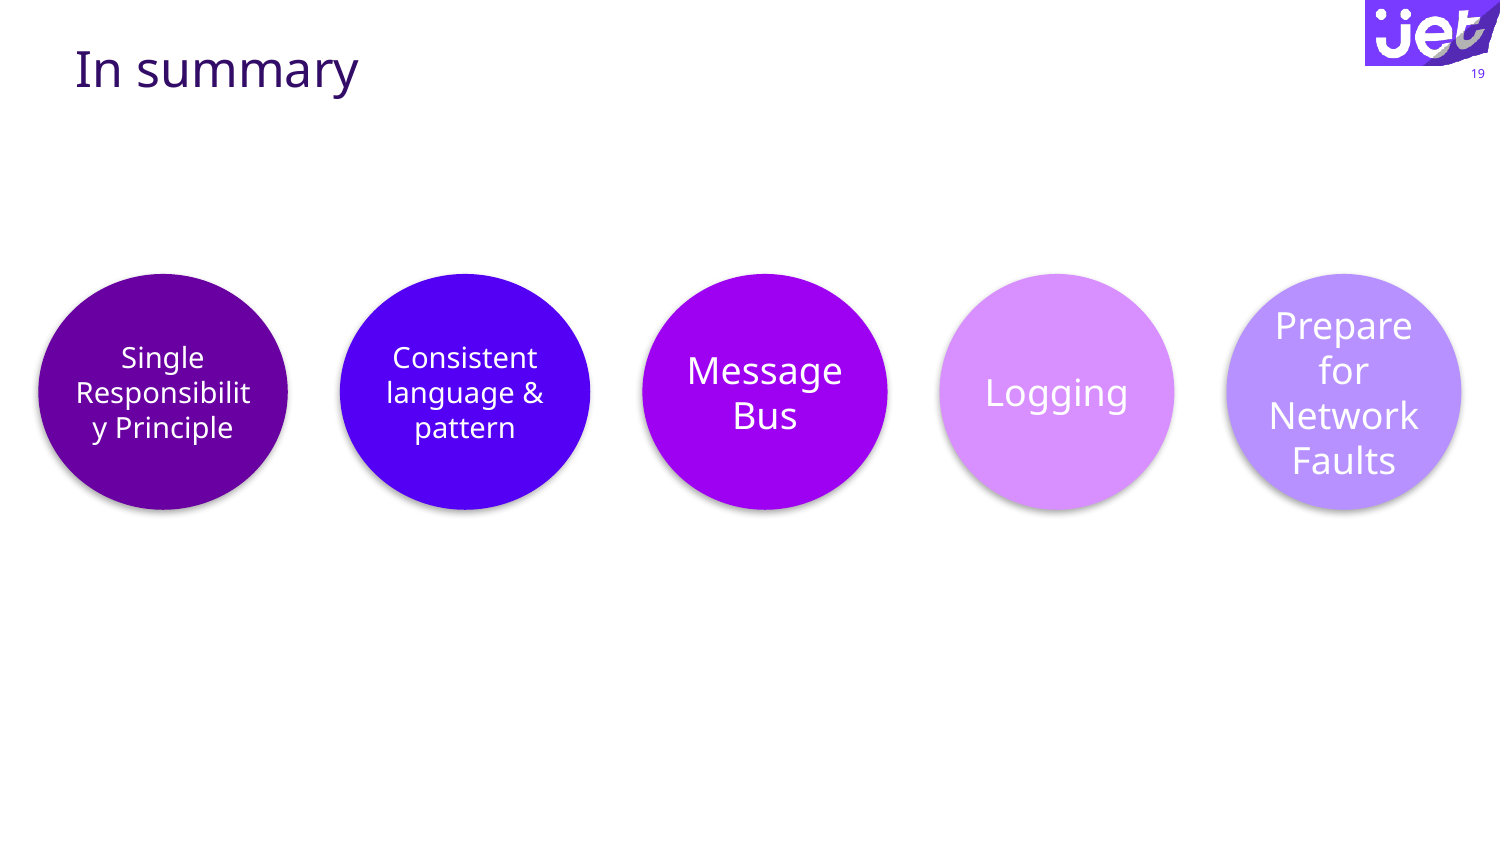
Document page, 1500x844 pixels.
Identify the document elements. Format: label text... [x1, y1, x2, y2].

text_box Logging [938, 273, 1176, 511]
text_box Prepare for Network Faults [1225, 273, 1463, 511]
slide_number 19 [1365, 65, 1486, 111]
text_box Single Responsibility Principle [37, 273, 289, 511]
text_box Consistent language & pattern [339, 273, 592, 511]
title In summary [38, 36, 1268, 178]
text_box Message Bus [641, 273, 889, 511]
